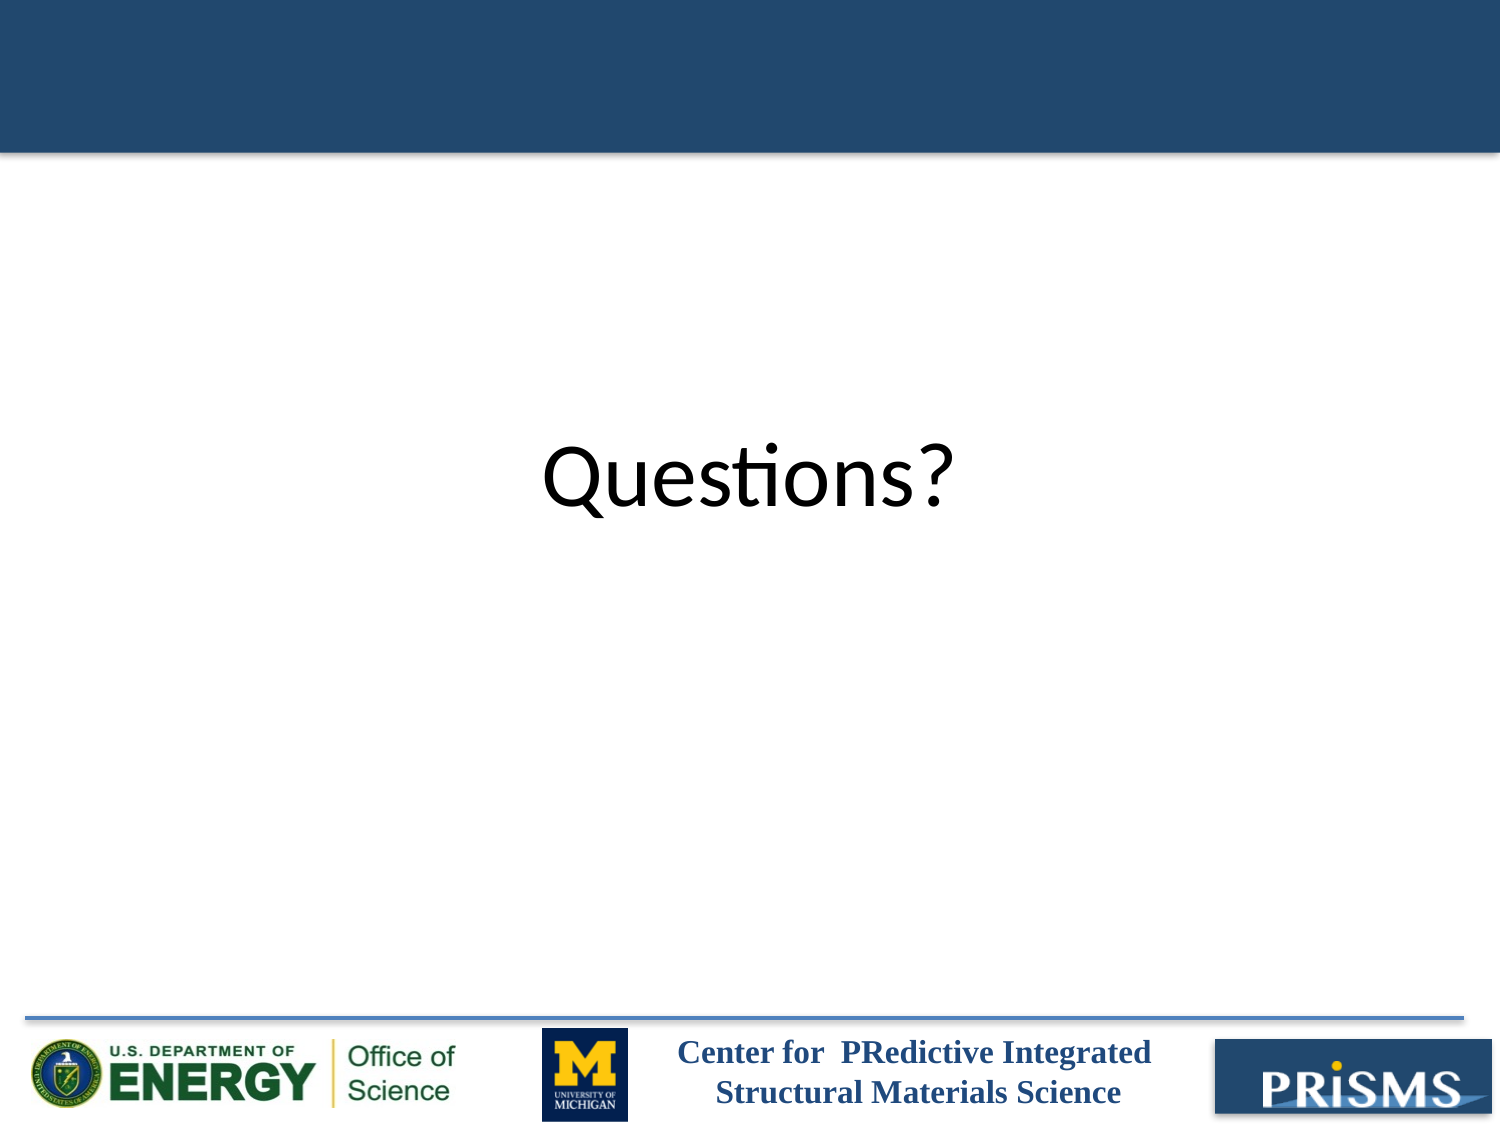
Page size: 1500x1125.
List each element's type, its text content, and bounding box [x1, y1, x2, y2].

picture [1263, 1061, 1489, 1109]
title Questions? [112, 349, 1388, 591]
picture [542, 1028, 628, 1122]
picture [31, 1039, 456, 1108]
